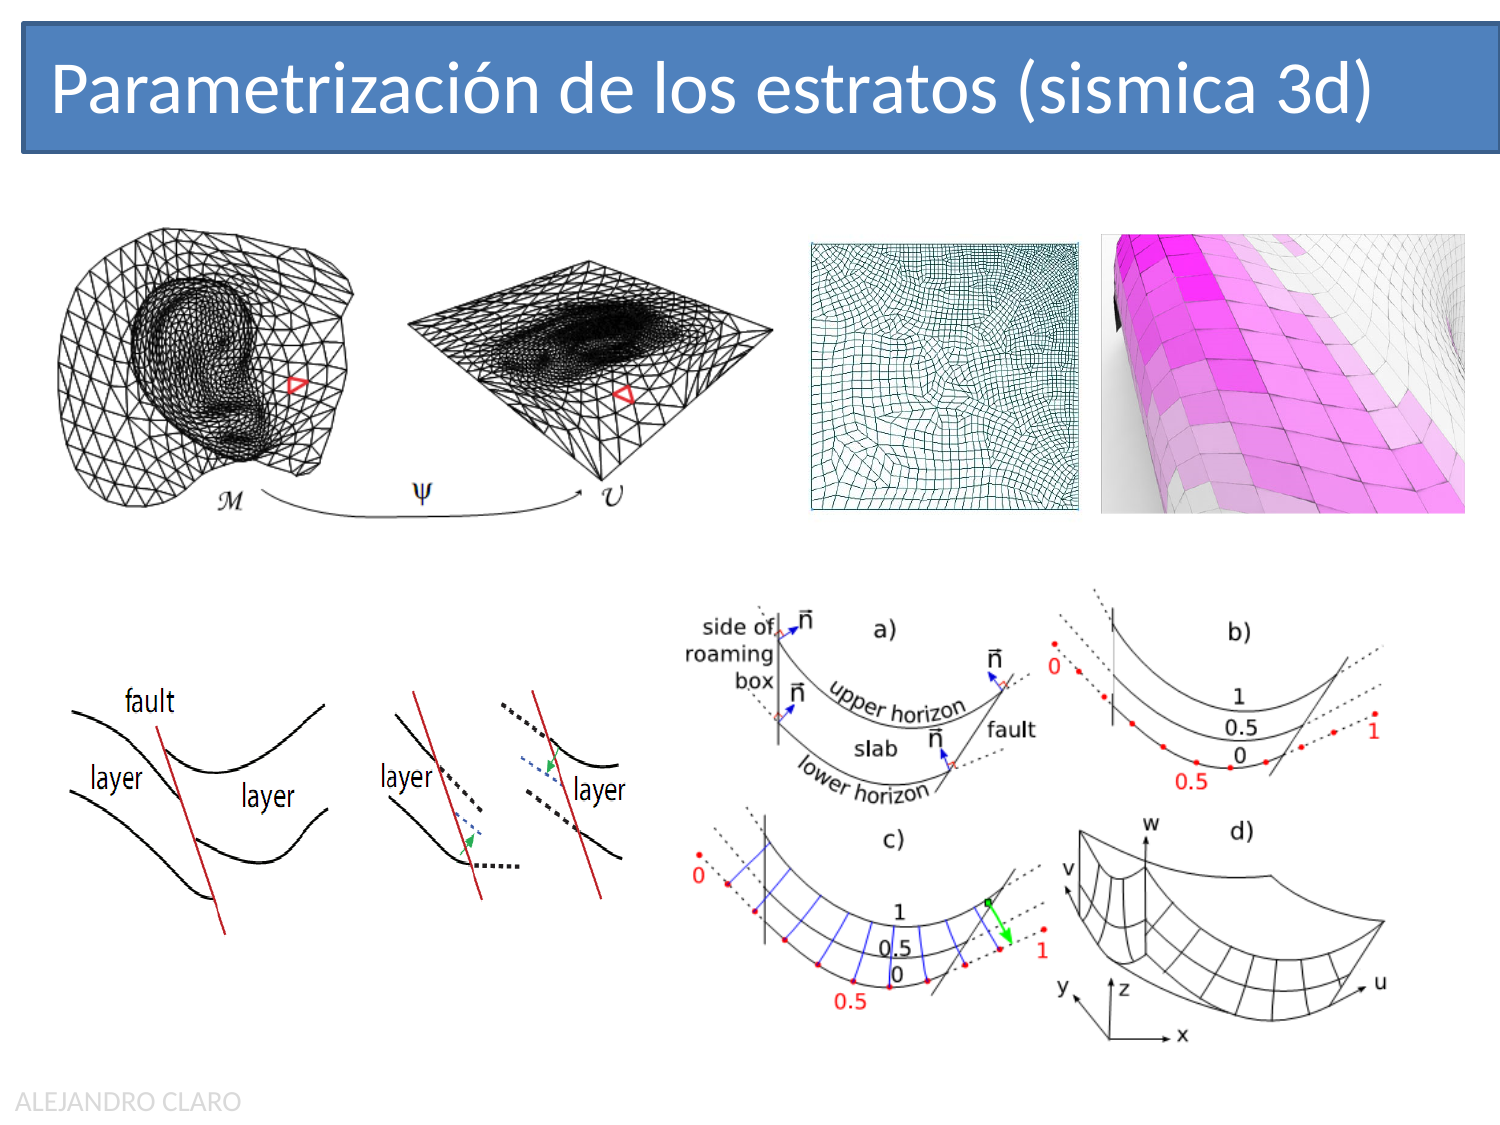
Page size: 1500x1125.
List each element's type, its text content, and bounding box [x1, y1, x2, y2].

picture [1101, 234, 1466, 514]
picture [808, 234, 1091, 524]
picture [46, 550, 1477, 1092]
text_box ALEJANDRO CLARO [0, 1074, 1500, 1125]
title Parametrización de los estratos (sismica 3d) [35, 46, 1500, 120]
picture [34, 210, 784, 528]
text_box [21, 21, 1500, 154]
